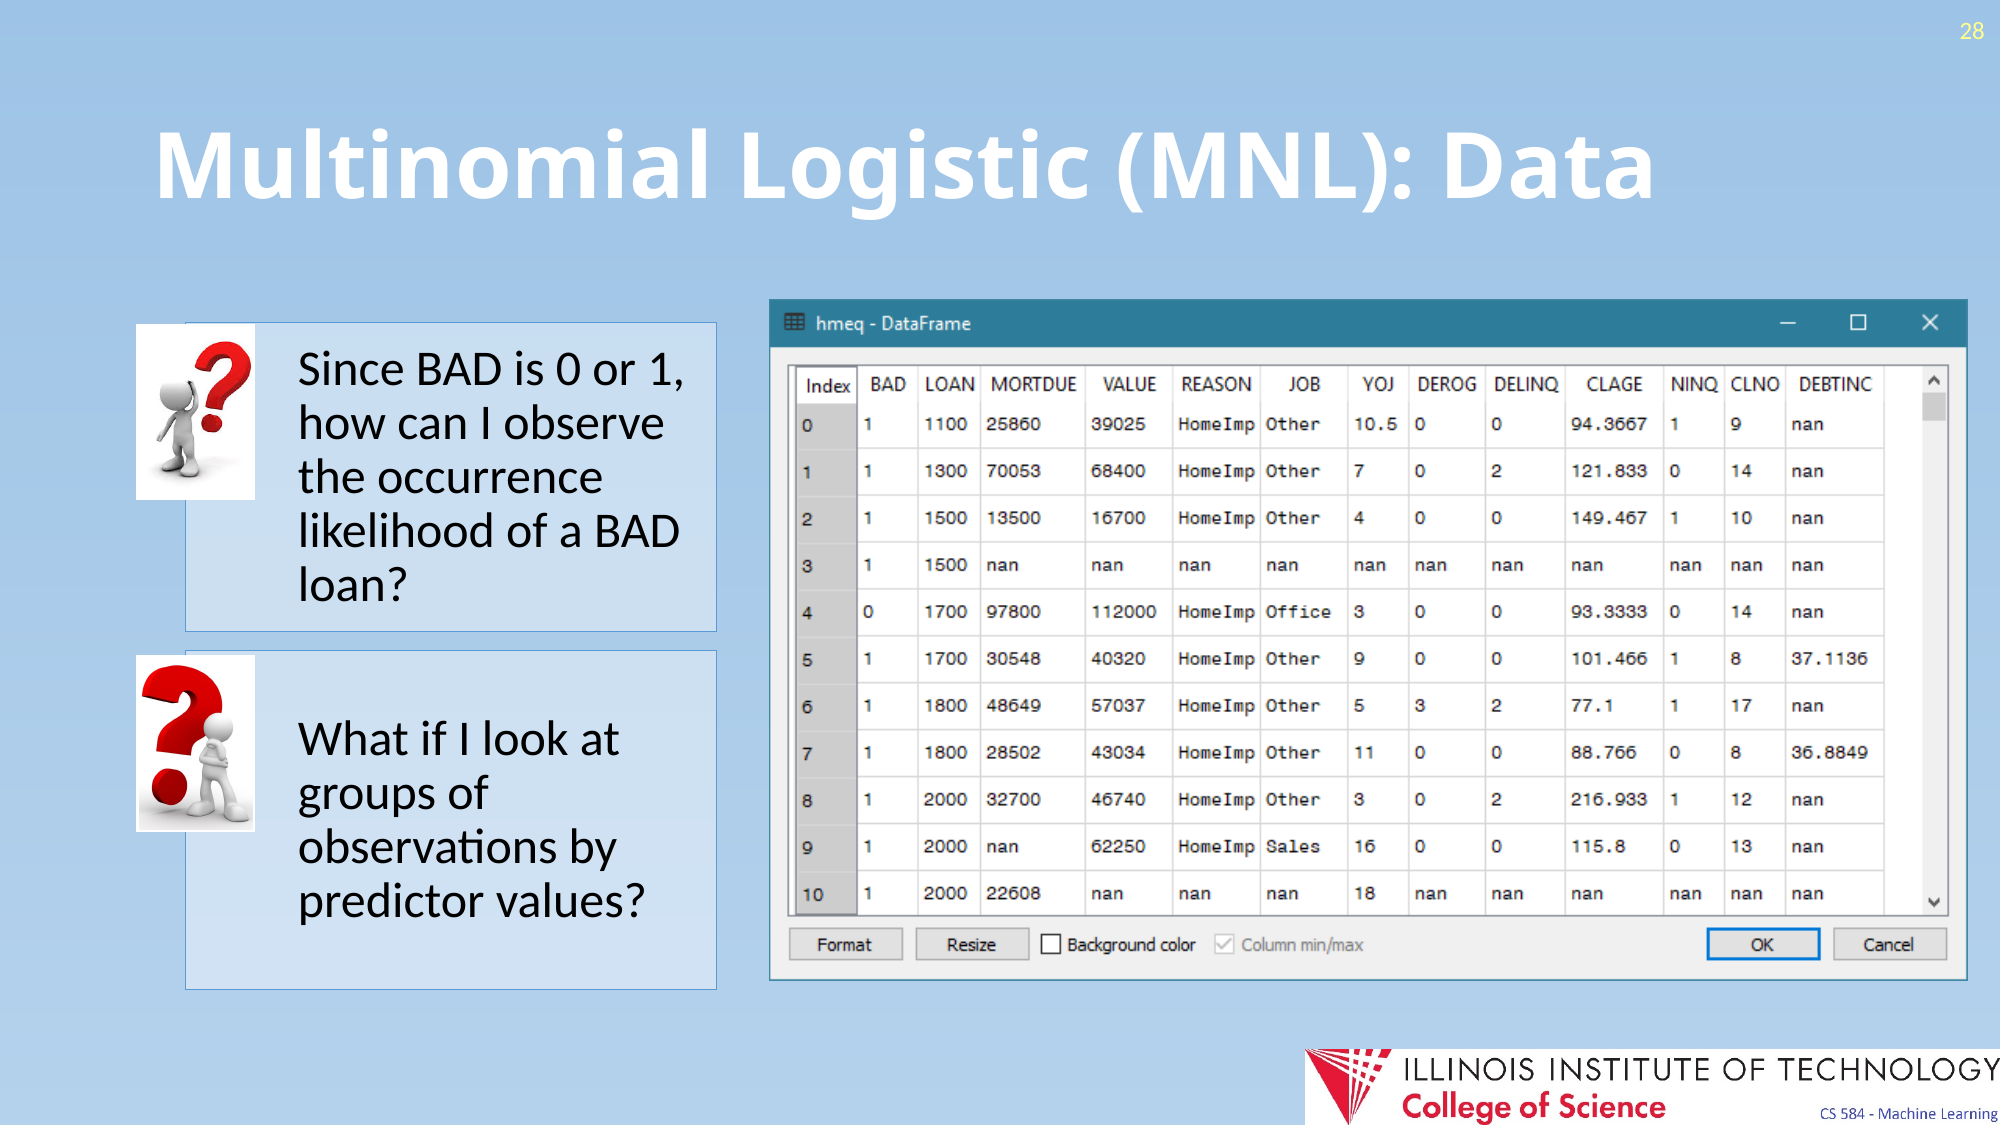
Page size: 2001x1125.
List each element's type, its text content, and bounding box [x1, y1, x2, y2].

picture [1305, 1049, 2000, 1125]
title Multinomial Logistic (MNL): Data [137, 59, 1863, 278]
picture [769, 299, 1968, 981]
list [137, 299, 743, 1014]
slide_number 28 [1550, 0, 2000, 60]
